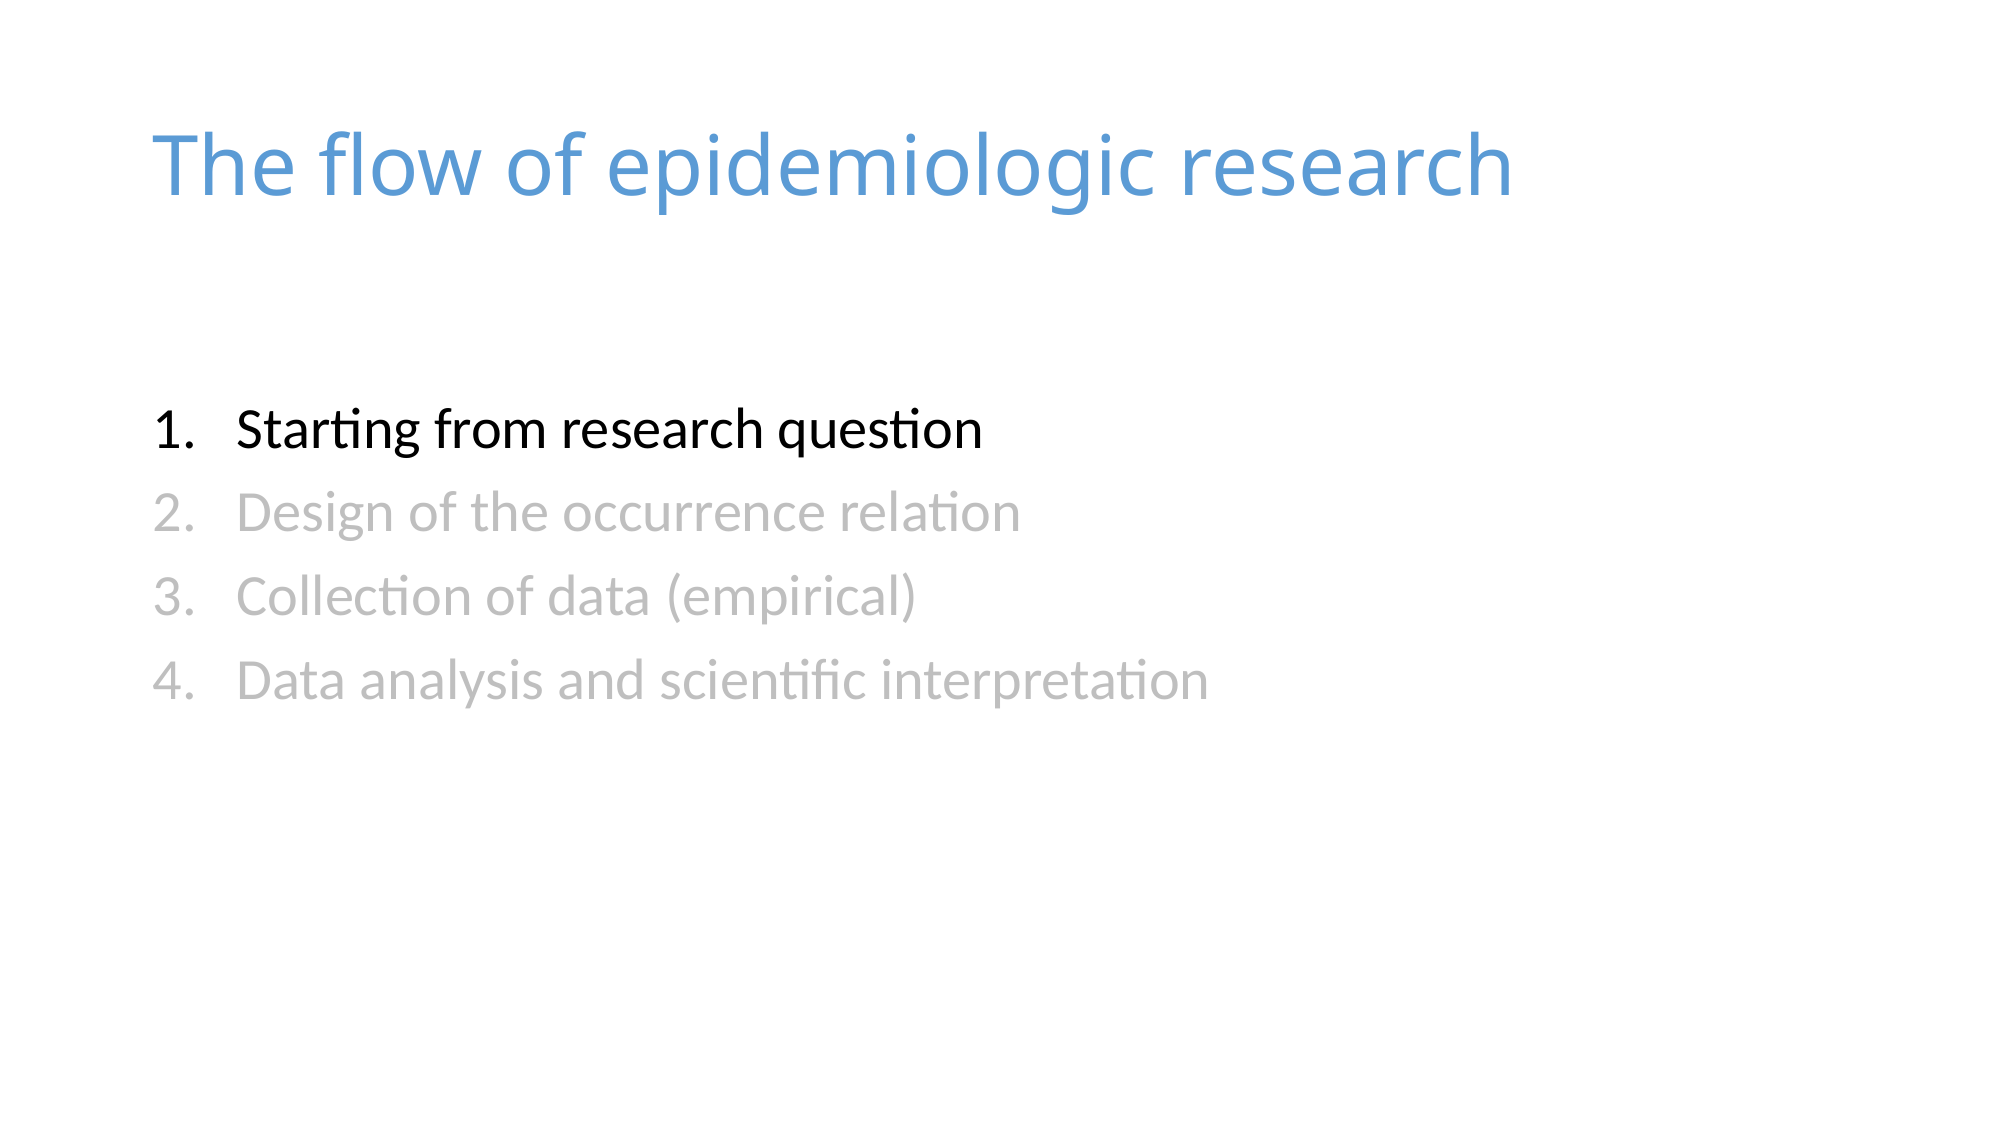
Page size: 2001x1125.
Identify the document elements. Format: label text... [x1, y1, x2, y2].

list Starting from research question Design of the occurrence relation Collection of data (empirical) Data analysis and scientific interpretation [137, 299, 1863, 1014]
title The flow of epidemiologic research [137, 59, 1863, 278]
